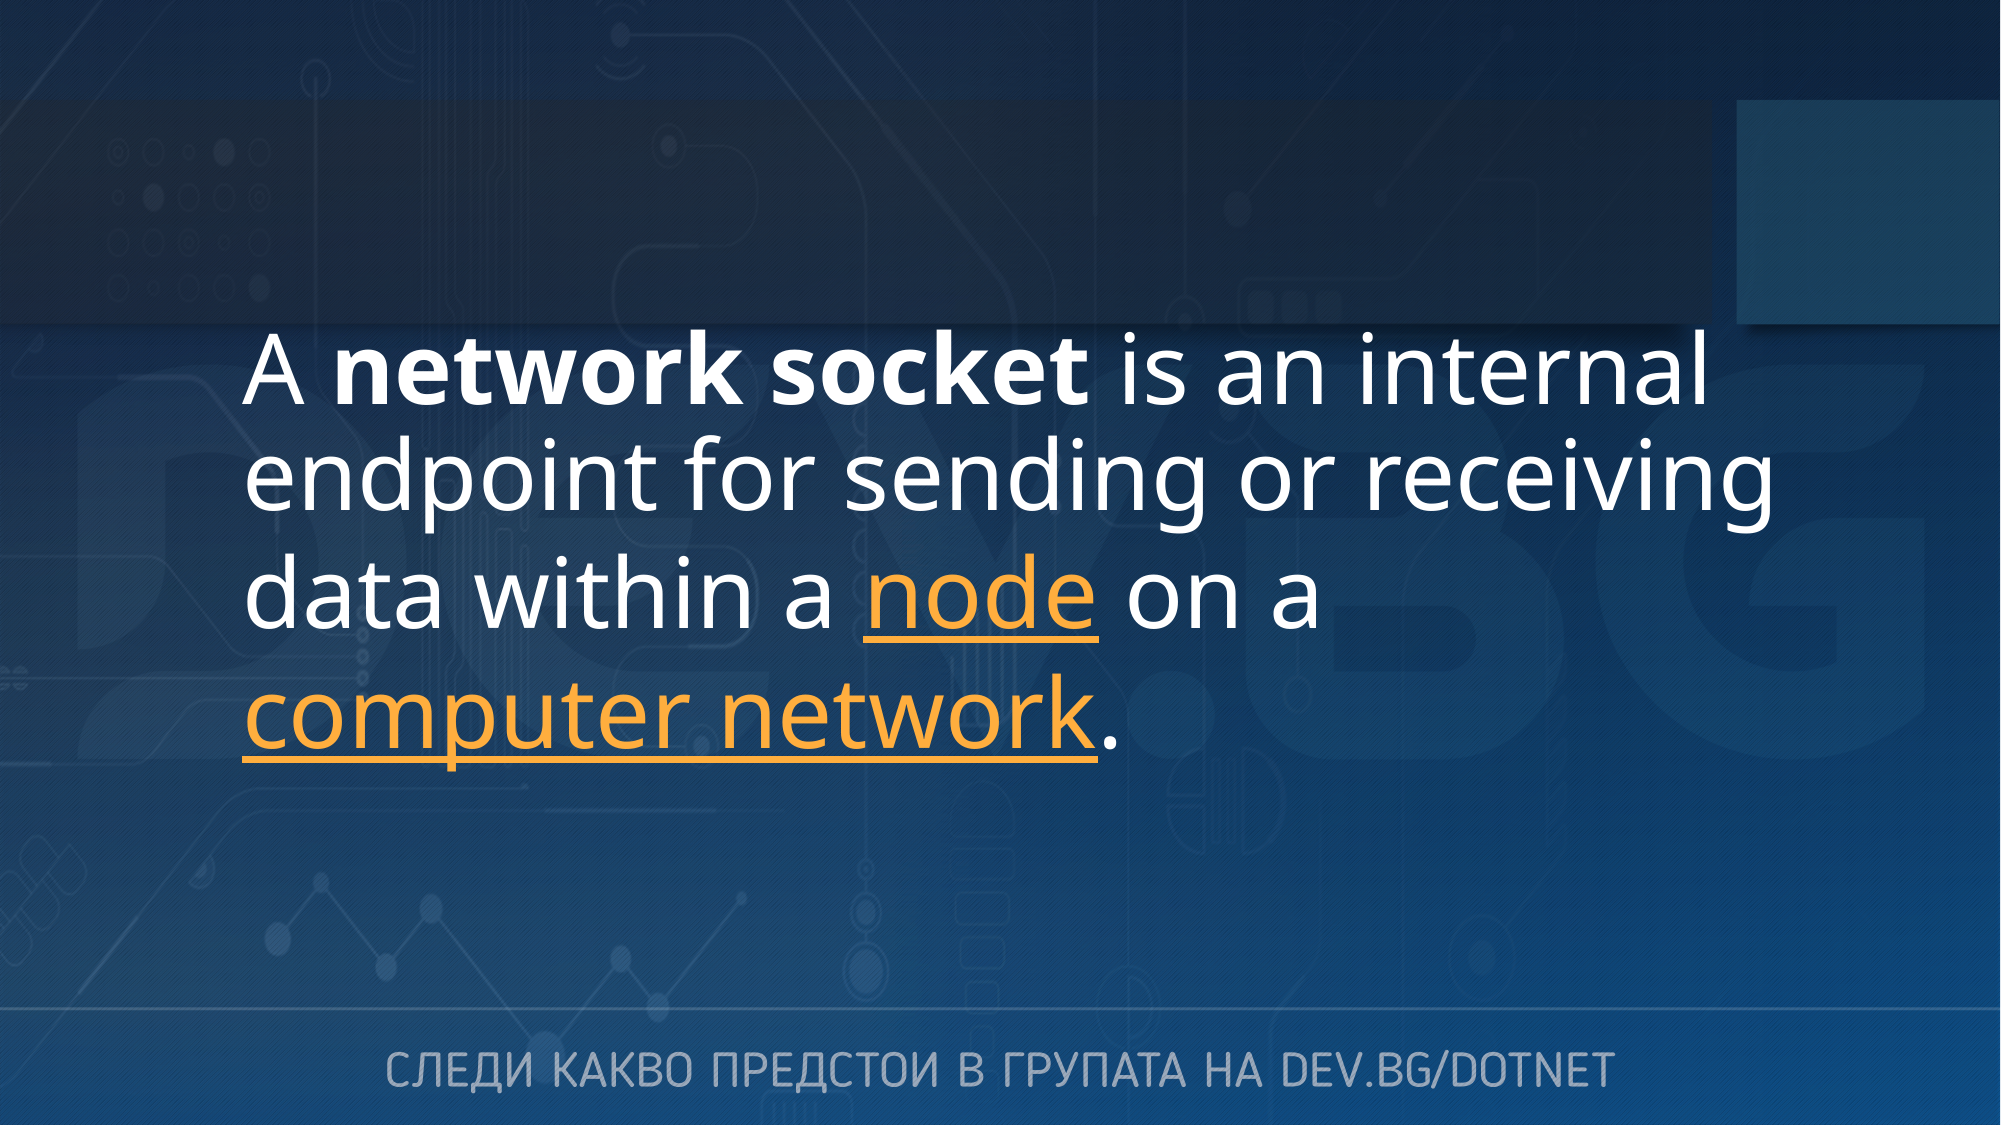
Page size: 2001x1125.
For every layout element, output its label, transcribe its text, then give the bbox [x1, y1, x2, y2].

title A network socket is an internal endpoint for sending or receiving data within a node on a computer network. [227, 312, 1805, 868]
picture [0, 0, 2001, 1125]
